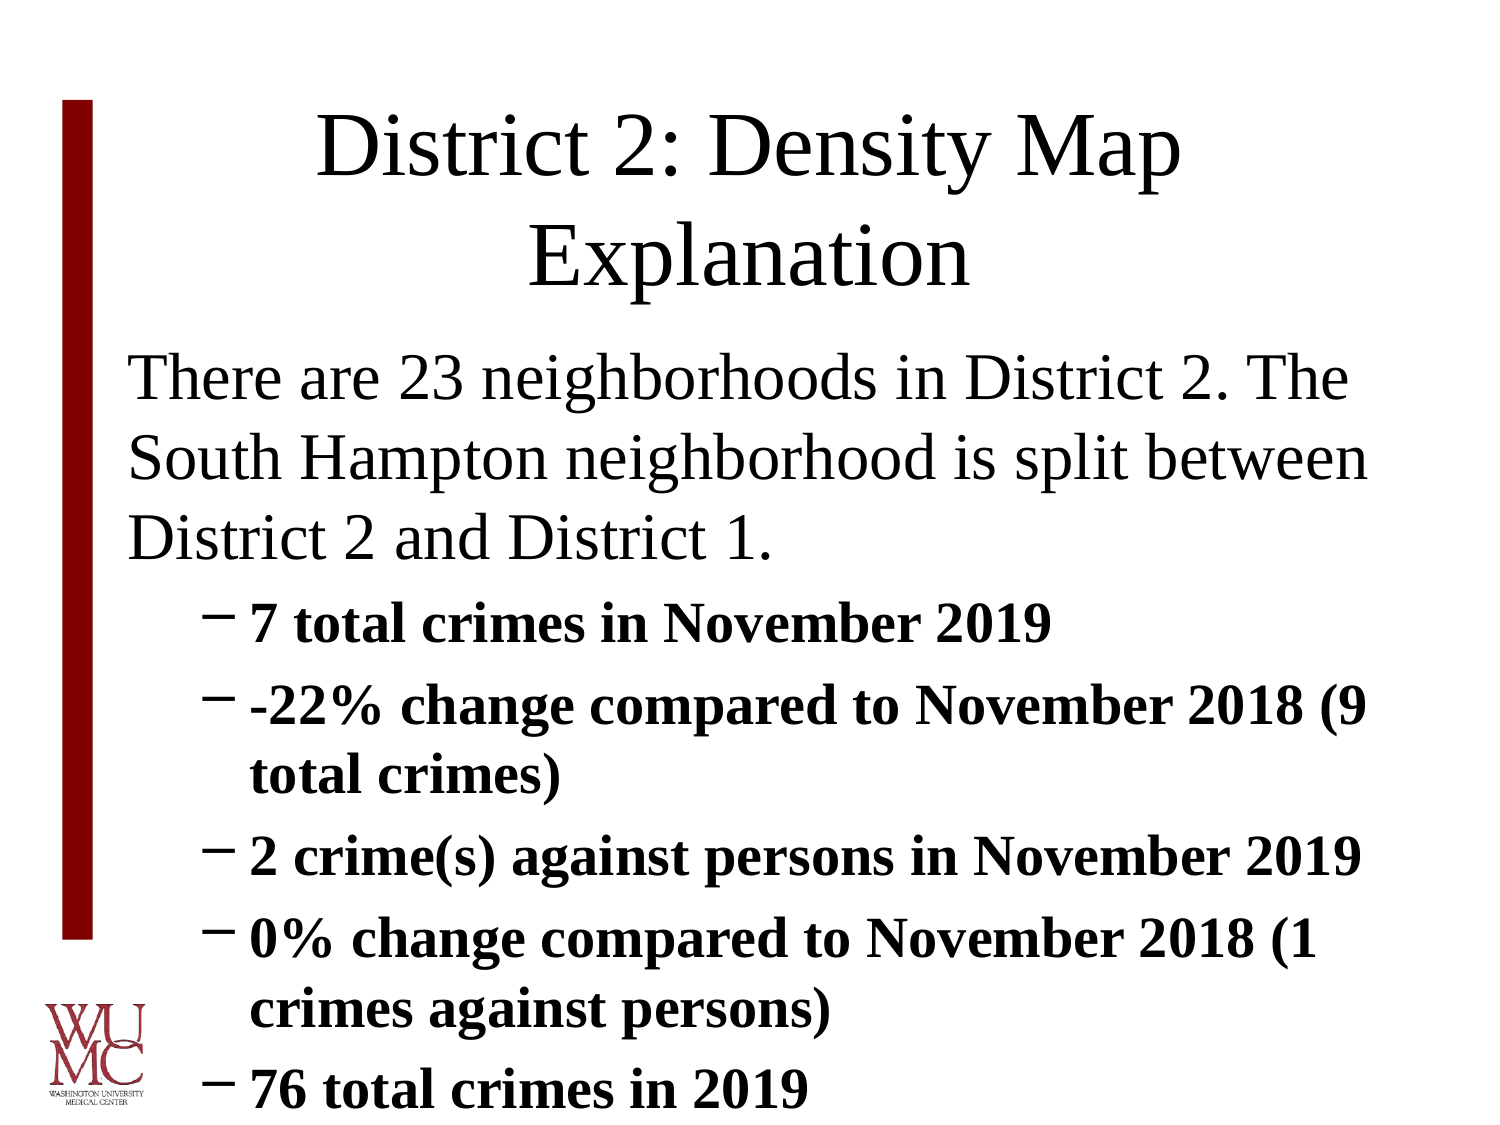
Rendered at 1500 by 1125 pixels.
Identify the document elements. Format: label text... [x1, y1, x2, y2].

list There are 23 neighborhoods in District 2. The South Hampton neighborhood is split between District 2 and District 1. 7 total crimes in November 2019 -22% change compared to November 2018 (9 total crimes) 2 crime(s) against persons in November 2019 0% change compared to November 2018 (1 crimes against persons) 76 total crimes in 2019 -27% change compared to this time in 2018 (104 total crimes) [112, 324, 1388, 1001]
picture [41, 996, 156, 1113]
title District 2: Density Map Explanation [112, 99, 1388, 288]
